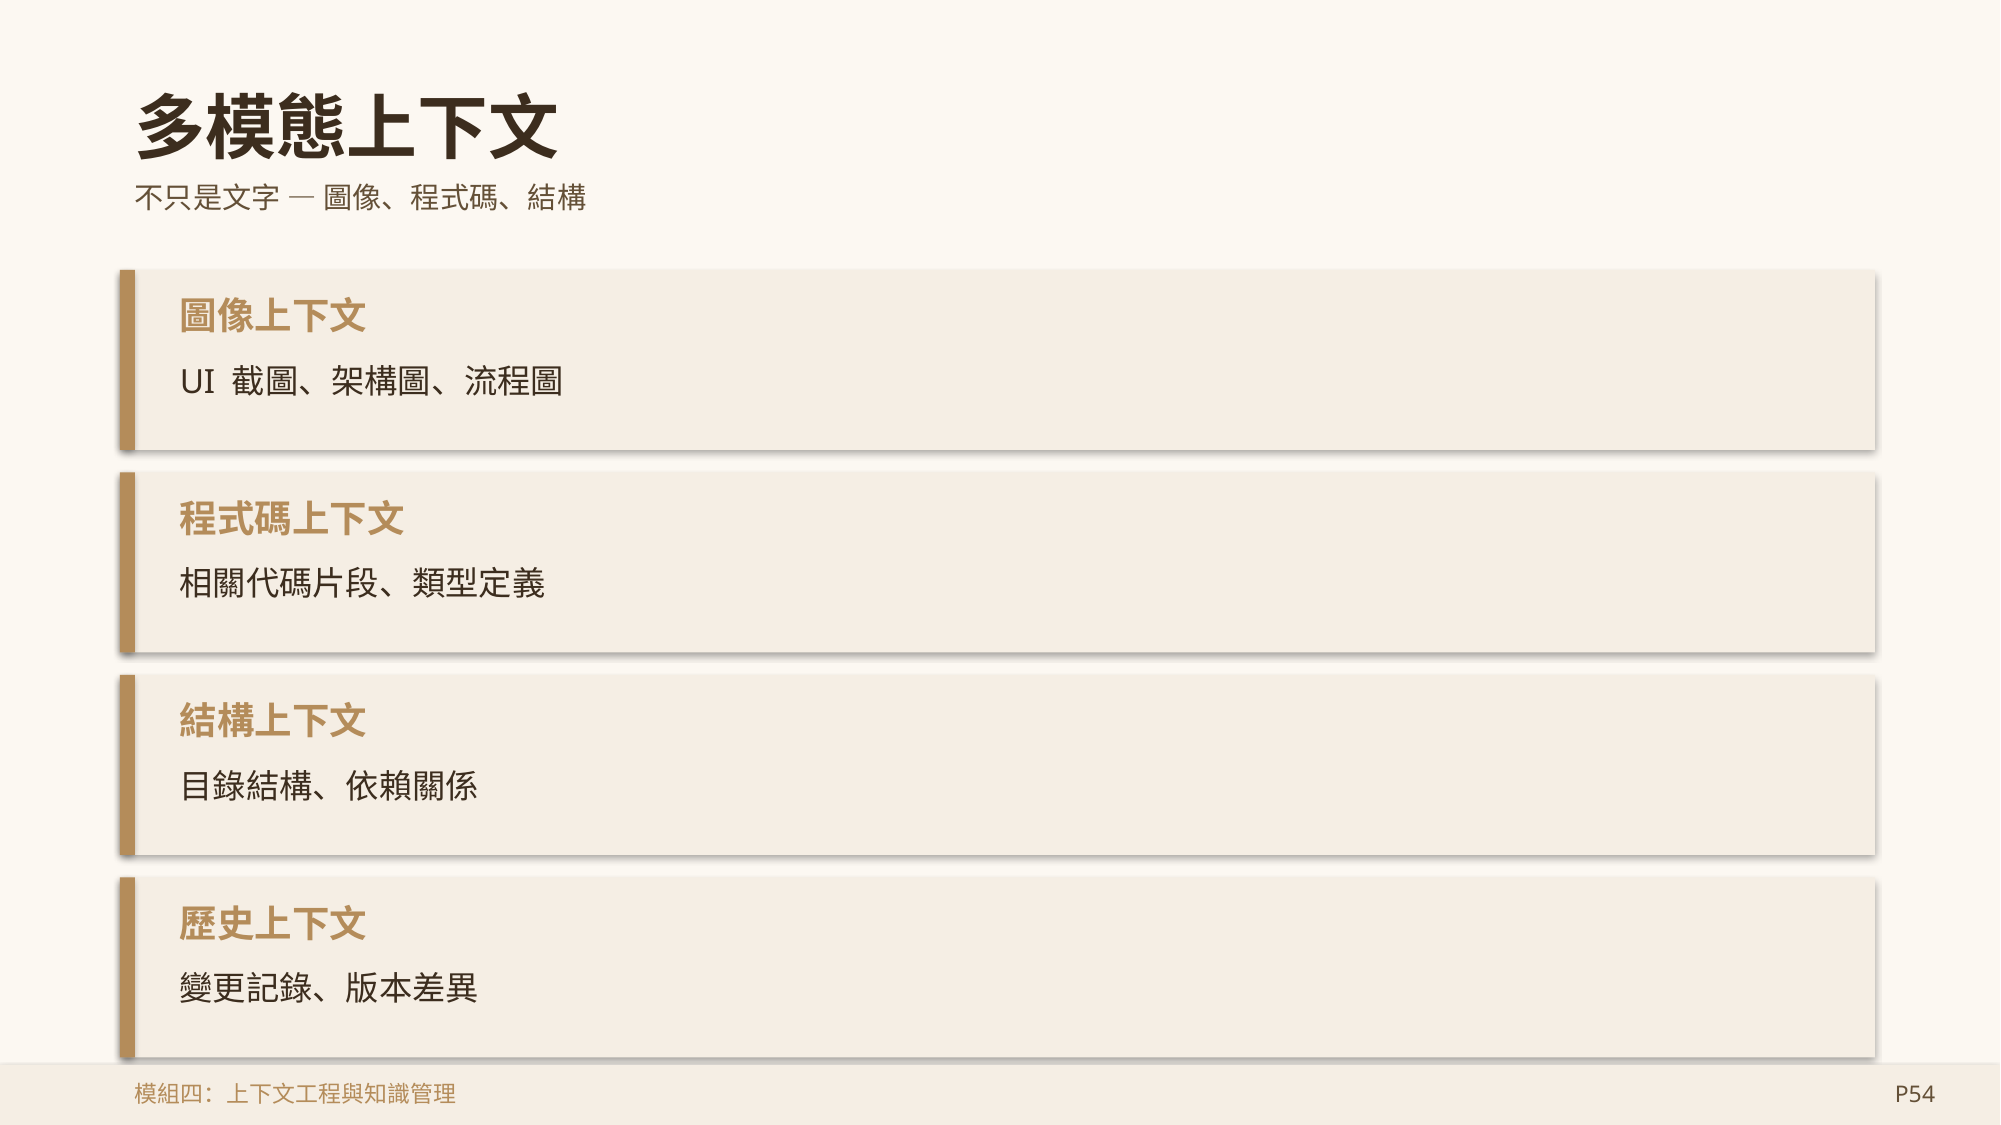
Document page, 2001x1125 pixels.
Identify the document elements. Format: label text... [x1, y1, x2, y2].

text_box 相關代碼片段、類型定義 [164, 554, 1845, 610]
text_box 多模態上下文 [119, 74, 1770, 172]
text_box [119, 472, 136, 653]
text_box 不只是文字 — 圖像、程式碼、結構 [119, 172, 1770, 223]
text_box 目錄結構、依賴關係 [164, 757, 1845, 813]
text_box [136, 269, 1876, 451]
text_box P54 [1799, 1072, 1950, 1115]
text_box [119, 877, 136, 1058]
text_box 模組四：上下文工程與知識管理 [119, 1072, 870, 1115]
text_box [136, 674, 1876, 856]
text_box [137, 877, 1876, 1058]
text_box [0, 1064, 2000, 1125]
text_box 圖像上下文 [164, 284, 1845, 345]
text_box 歷史上下文 [164, 892, 1845, 953]
text_box 程式碼上下文 [164, 487, 1845, 548]
text_box 結構上下文 [164, 689, 1845, 750]
text_box [137, 472, 1876, 653]
text_box UI 截圖、架構圖、流程圖 [164, 352, 1845, 408]
text_box [119, 269, 136, 451]
text_box [119, 674, 136, 856]
text_box 變更記錄、版本差異 [164, 959, 1845, 1015]
